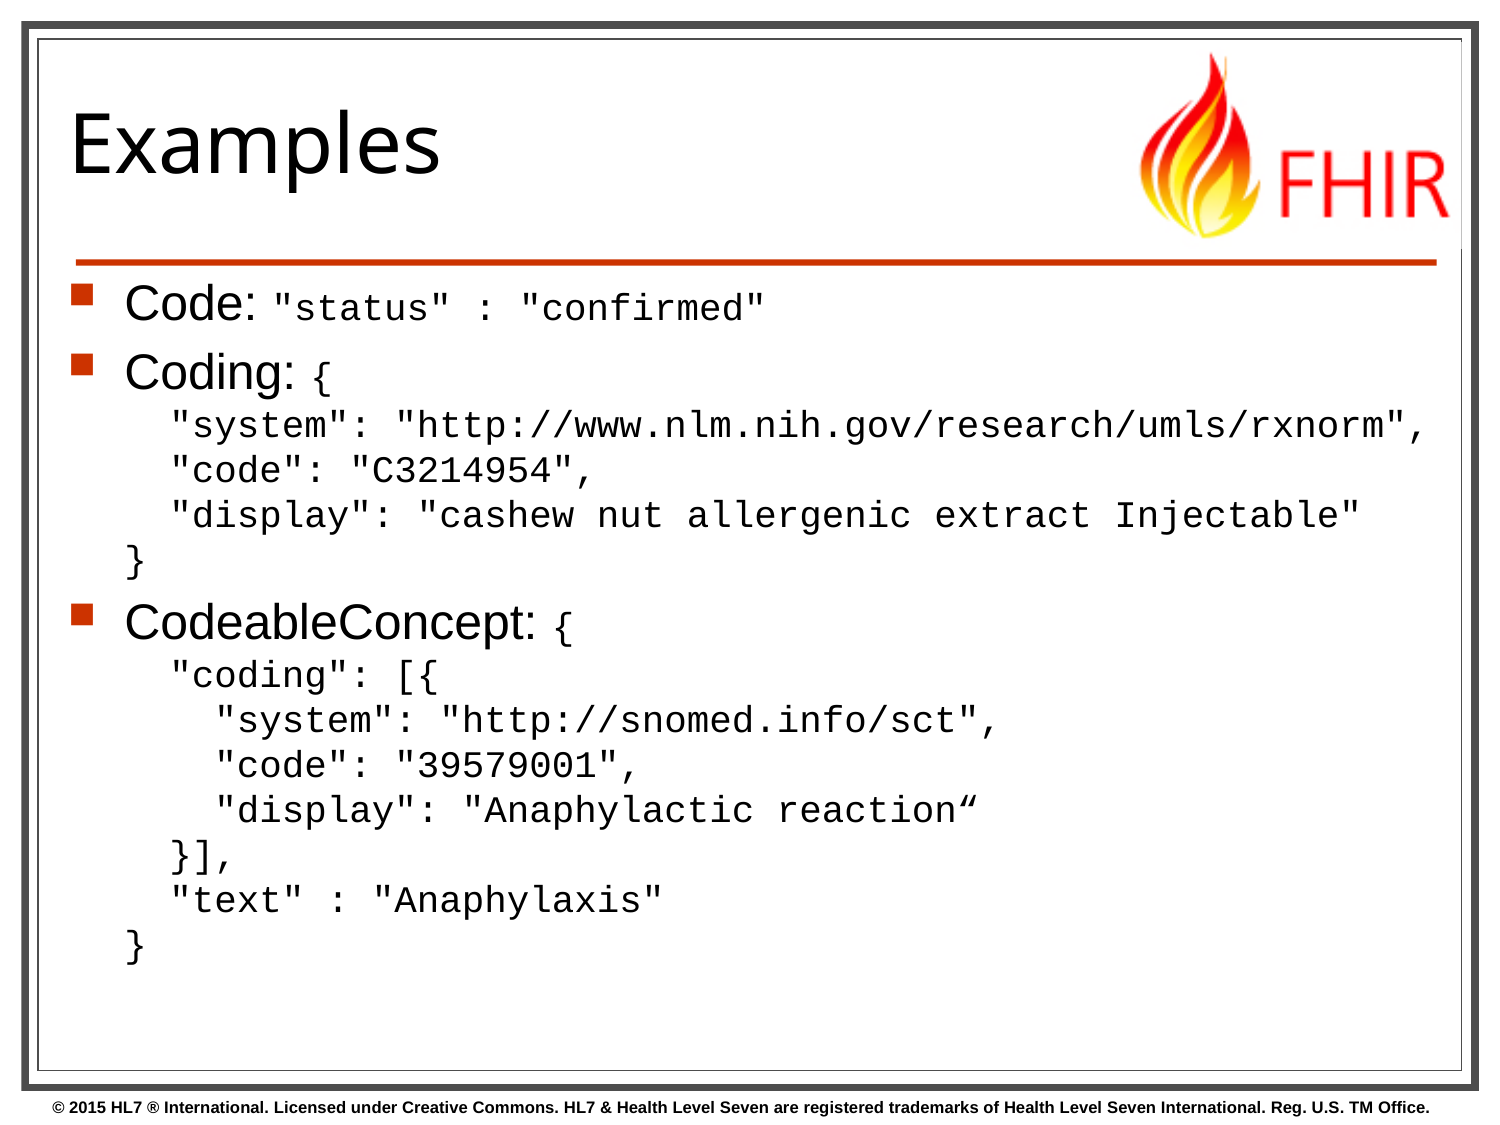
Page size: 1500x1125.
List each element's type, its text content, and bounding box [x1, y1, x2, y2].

list Code: "status" : "confirmed" Coding: { "system": "http://www.nlm.nih.gov/research/umls/rxnorm", "code": "C3214954", "display": "cashew nut allergenic extract Injectable" } CodeableConcept: { "coding": [{ "system": "http://snomed.info/sct", "code": "39579001", "display": "Anaphylactic reaction“ }], "text" : "Anaphylaxis" } [53, 262, 1483, 1005]
title Examples [53, 54, 1128, 244]
picture [1128, 42, 1462, 249]
